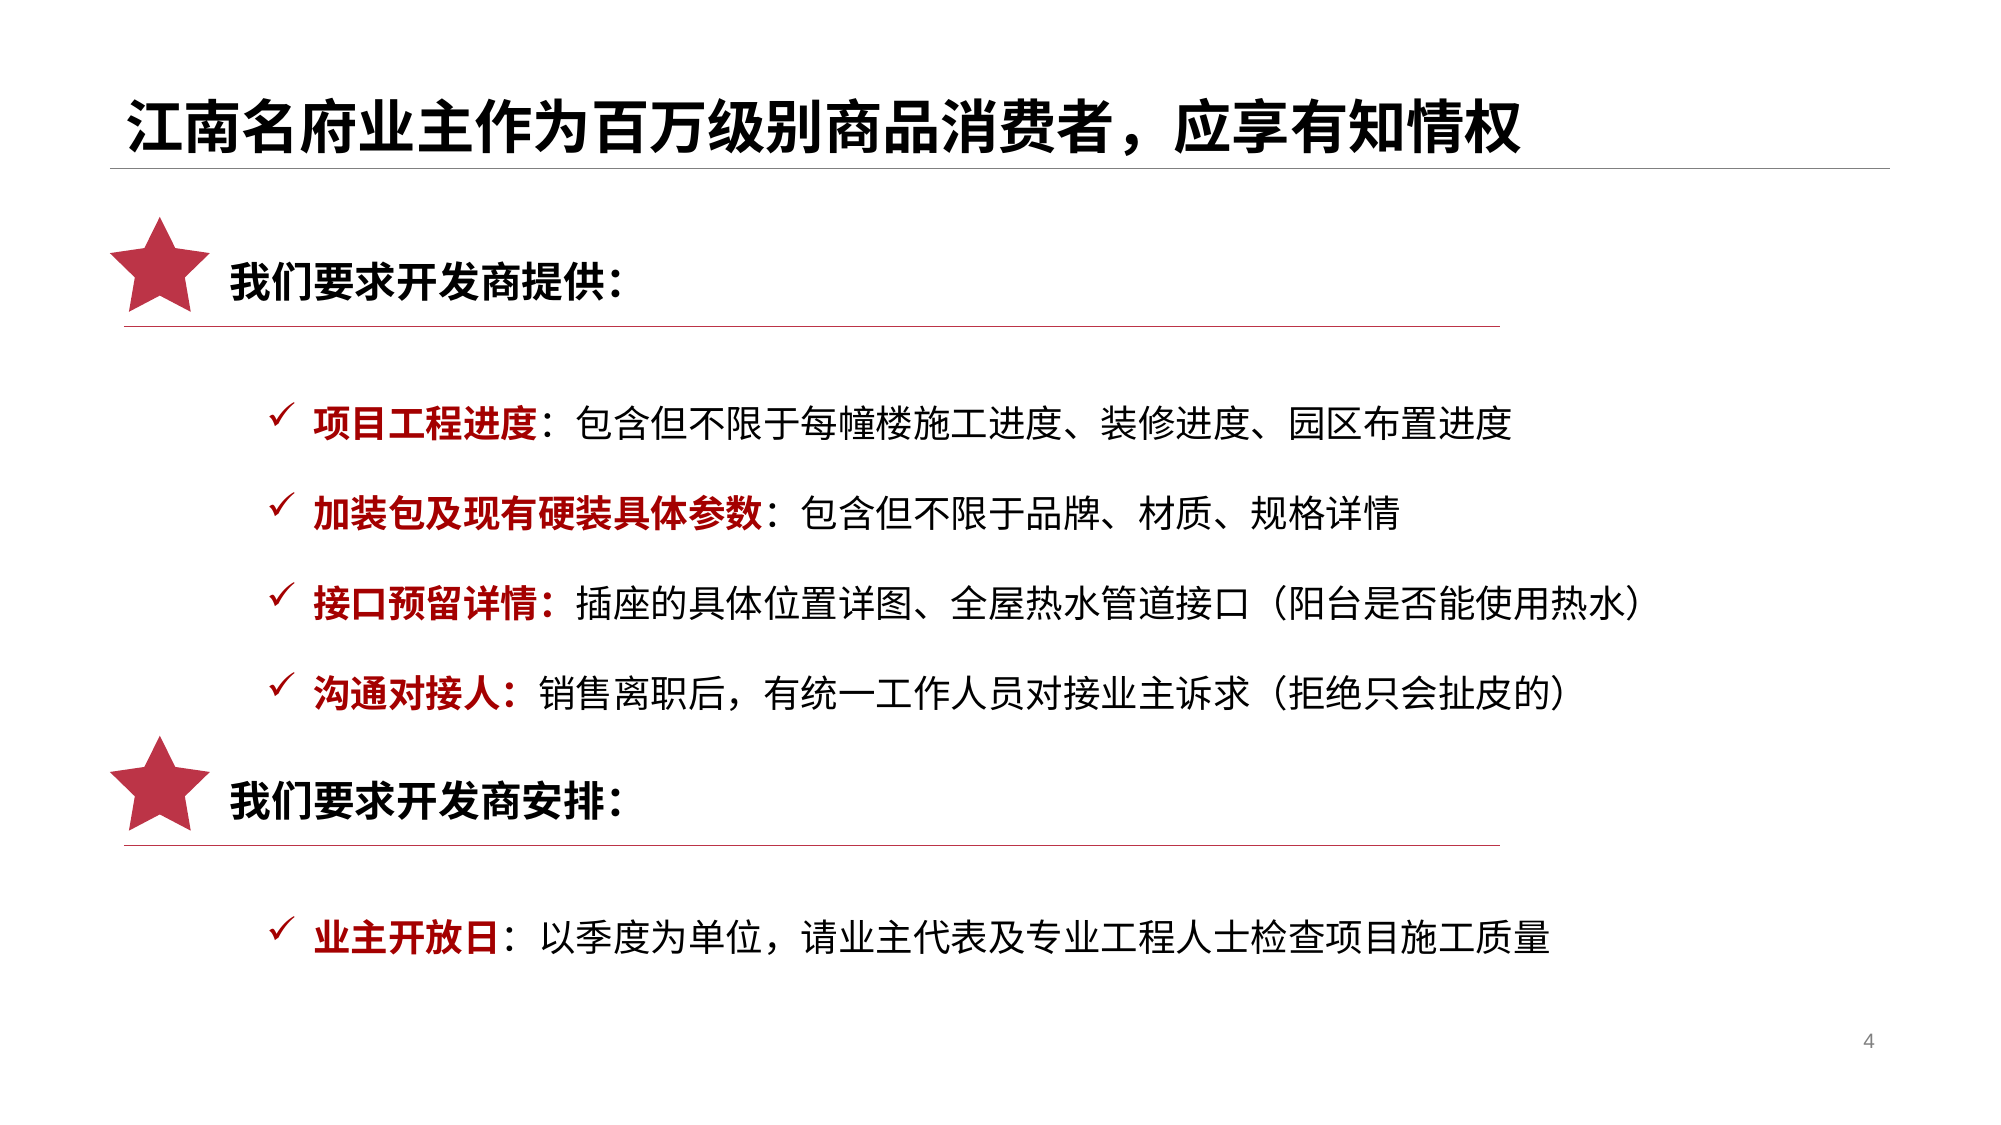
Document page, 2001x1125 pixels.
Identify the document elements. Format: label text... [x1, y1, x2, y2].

text_box [109, 735, 210, 831]
text_box 我们要求开发商安排： [109, 742, 1890, 832]
title 江南名府业主作为百万级别商品消费者，应享有知情权 [109, 0, 1890, 169]
text_box [109, 216, 210, 312]
text_box 我们要求开发商提供： [109, 223, 1890, 314]
slide_number 4 [1412, 1023, 1890, 1058]
text_box 业主开放日：以季度为单位，请业主代表及专业工程人士检查项目施工质量 [251, 861, 1719, 967]
text_box 项目工程进度：包含但不限于每幢楼施工进度、装修进度、园区布置进度 加装包及现有硬装具体参数：包含但不限于品牌、材质、规格详情 接口预留详情：插座的具体位置详图、全屋热水管道接口（阳台是否能使用热水） 沟通对接人：销售离职后，有统一工作人员对接业主诉求（拒绝只会扯皮的） [251, 347, 1719, 723]
